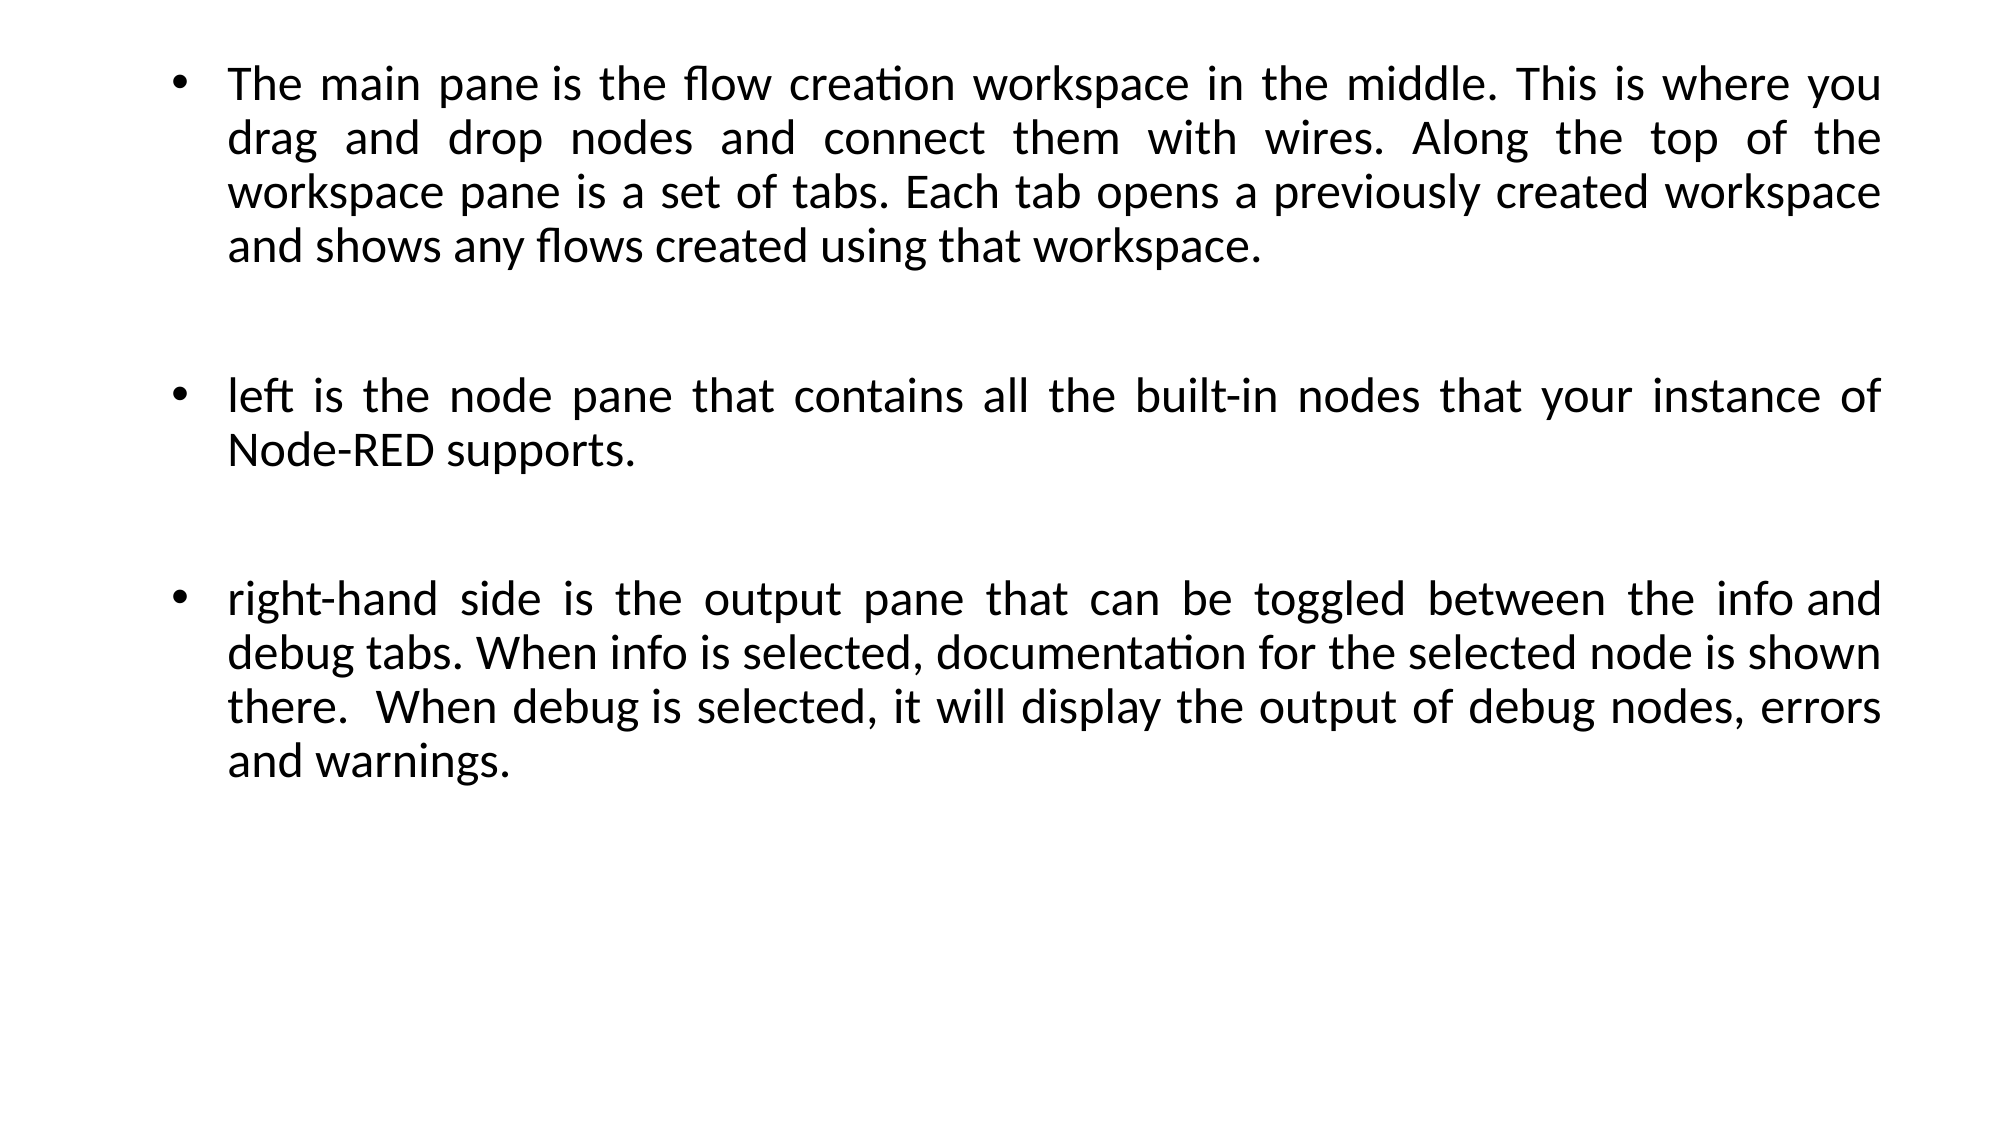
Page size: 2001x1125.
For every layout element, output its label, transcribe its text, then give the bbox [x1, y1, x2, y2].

list The main pane is the flow creation workspace in the middle. This is where you drag and drop nodes and connect them with wires. Along the top of the workspace pane is a set of tabs. Each tab opens a previously created workspace and shows any flows created using that workspace. left is the node pane that contains all the built-in nodes that your instance of Node-RED supports. right-hand side is the output pane that can be toggled between the info and debug tabs. When info is selected, documentation for the selected node is shown there. When debug is selected, it will display the output of debug nodes, errors and warnings. [137, 50, 1898, 1014]
